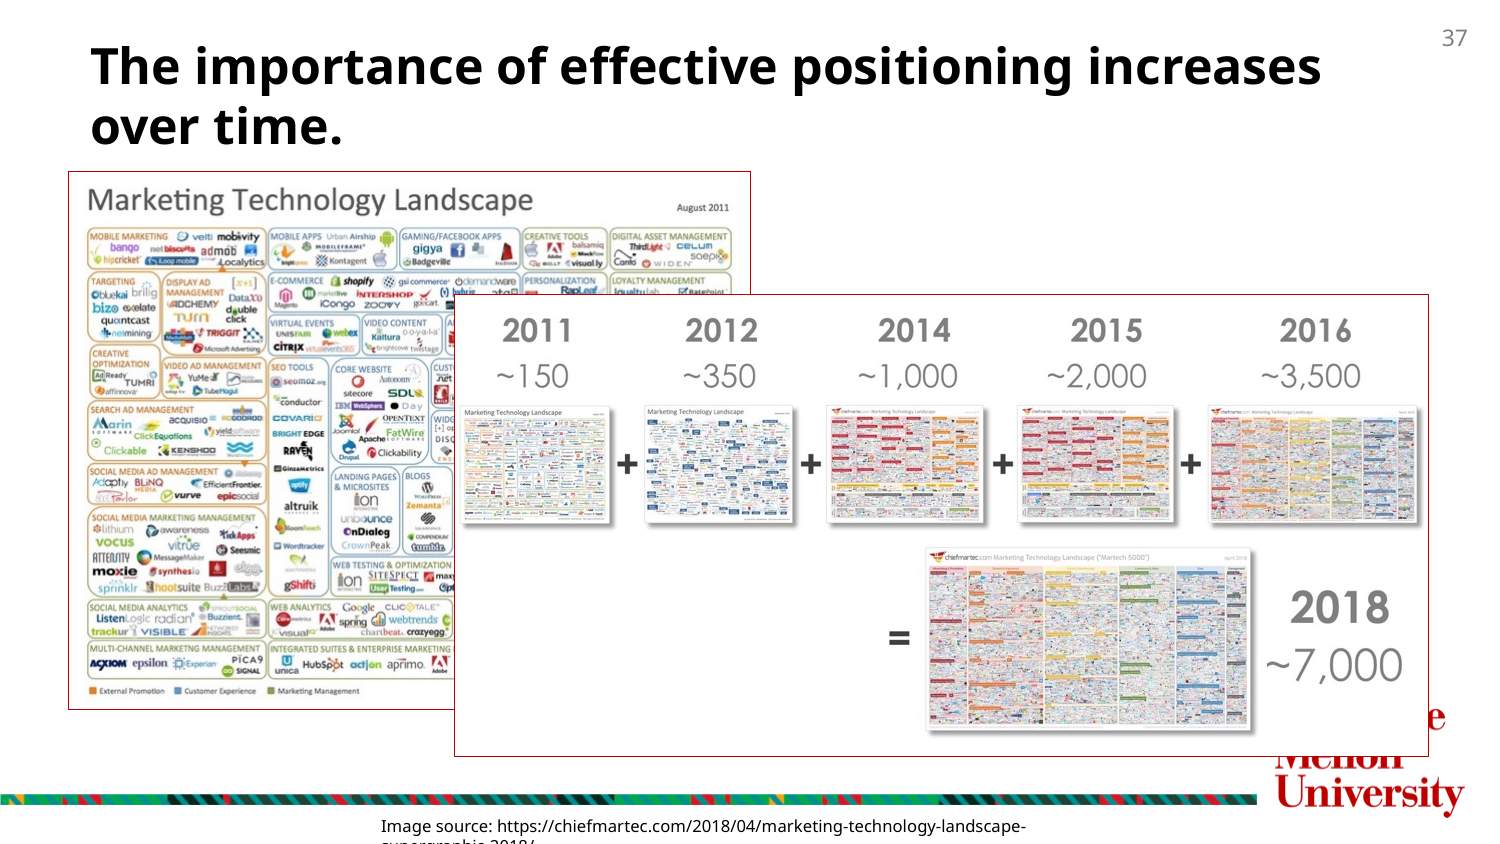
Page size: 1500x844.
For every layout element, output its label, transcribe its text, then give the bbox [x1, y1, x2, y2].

title The importance of effective positioning increases over time. [75, 27, 1425, 128]
picture [1, 795, 1256, 805]
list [68, 171, 752, 710]
picture [454, 294, 1465, 818]
text_box Image source: https://chiefmartec.com/2018/04/marketing-technology-landscape-supergraphic-2018/ [366, 808, 1134, 844]
